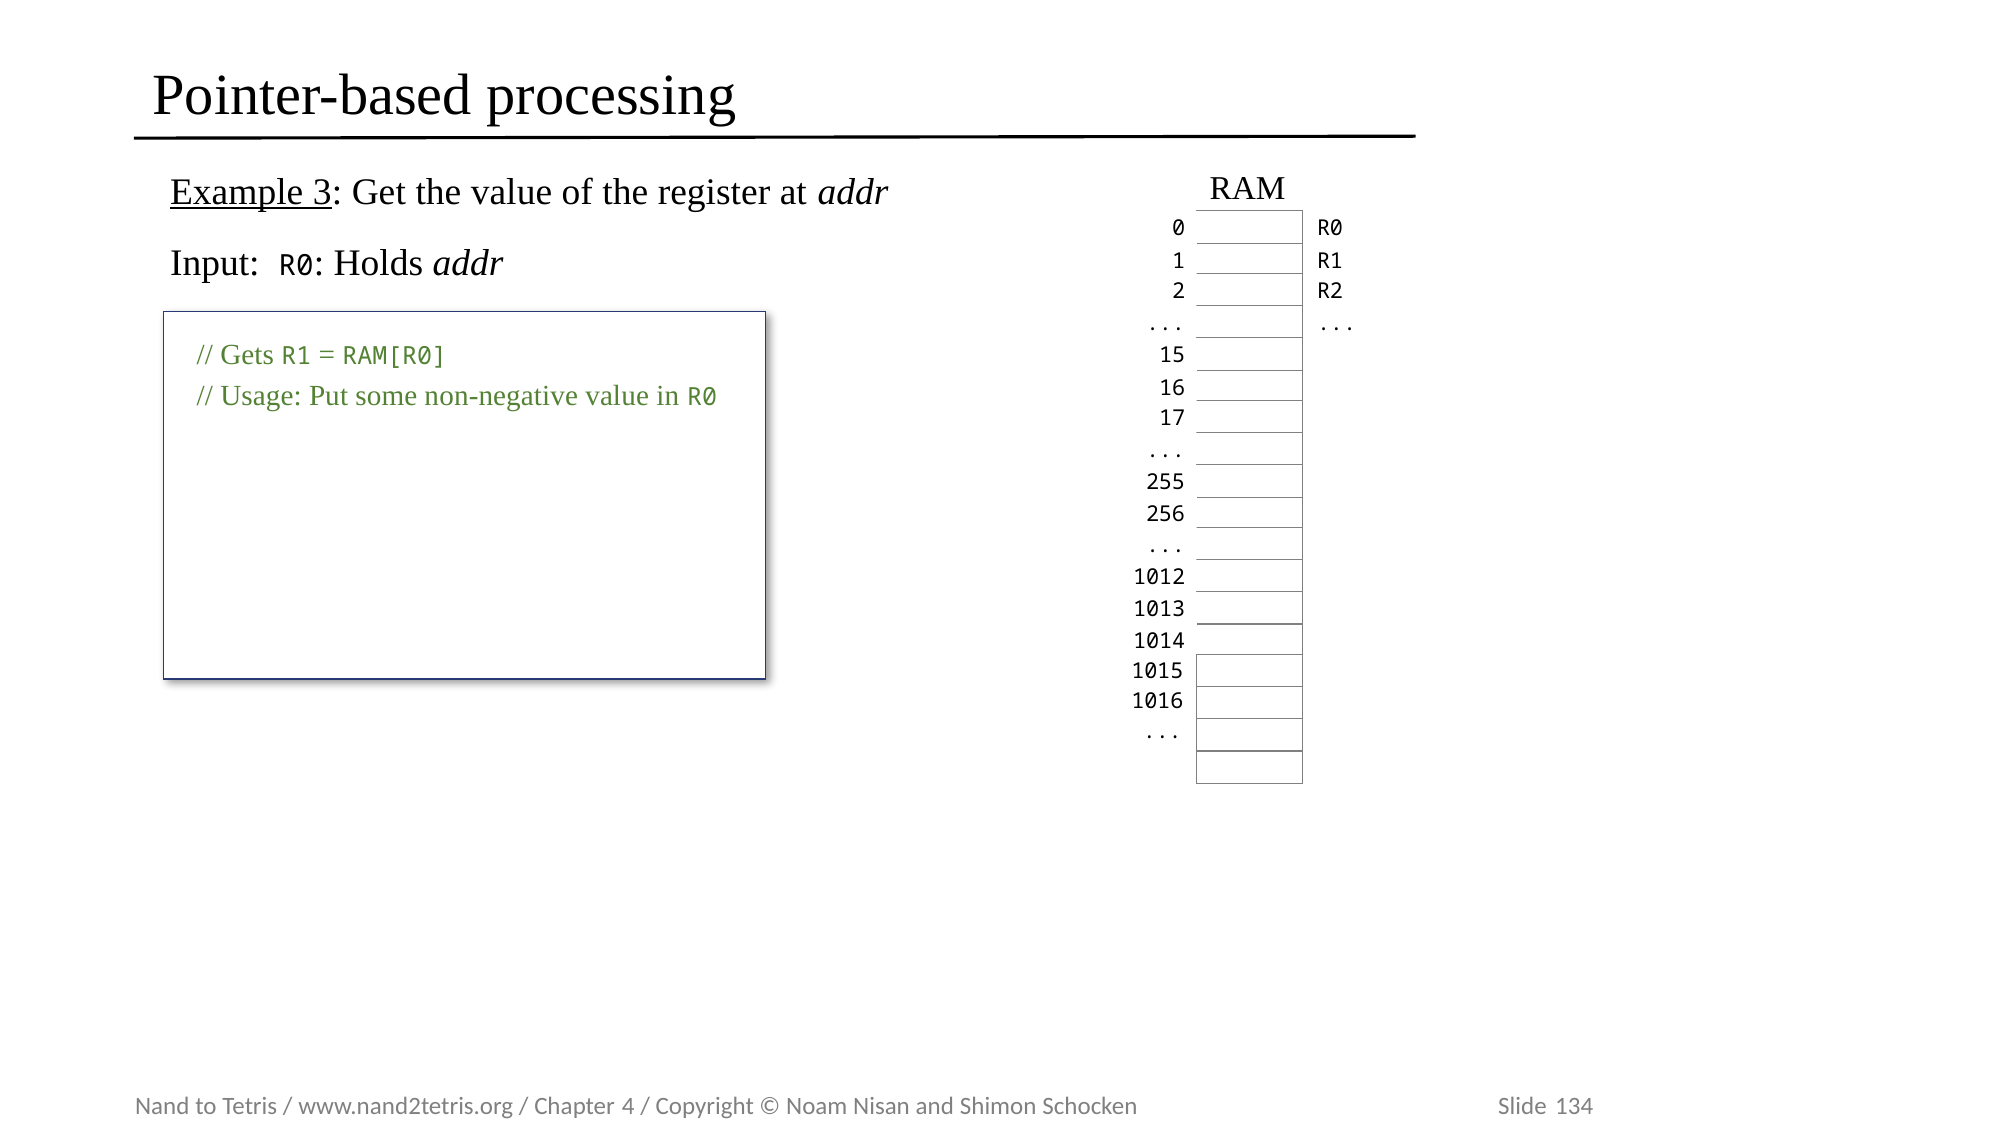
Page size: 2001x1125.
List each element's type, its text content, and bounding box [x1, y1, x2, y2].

text_box Example 3: Get the value of the register at addr Input: R0: Holds addr [154, 160, 1049, 309]
title Pointer-based processing [137, 48, 1417, 144]
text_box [1101, 159, 1383, 784]
text_box // Gets R1 = RAM[R0] // Usage: Put some non-negative value in R0 [163, 311, 766, 680]
